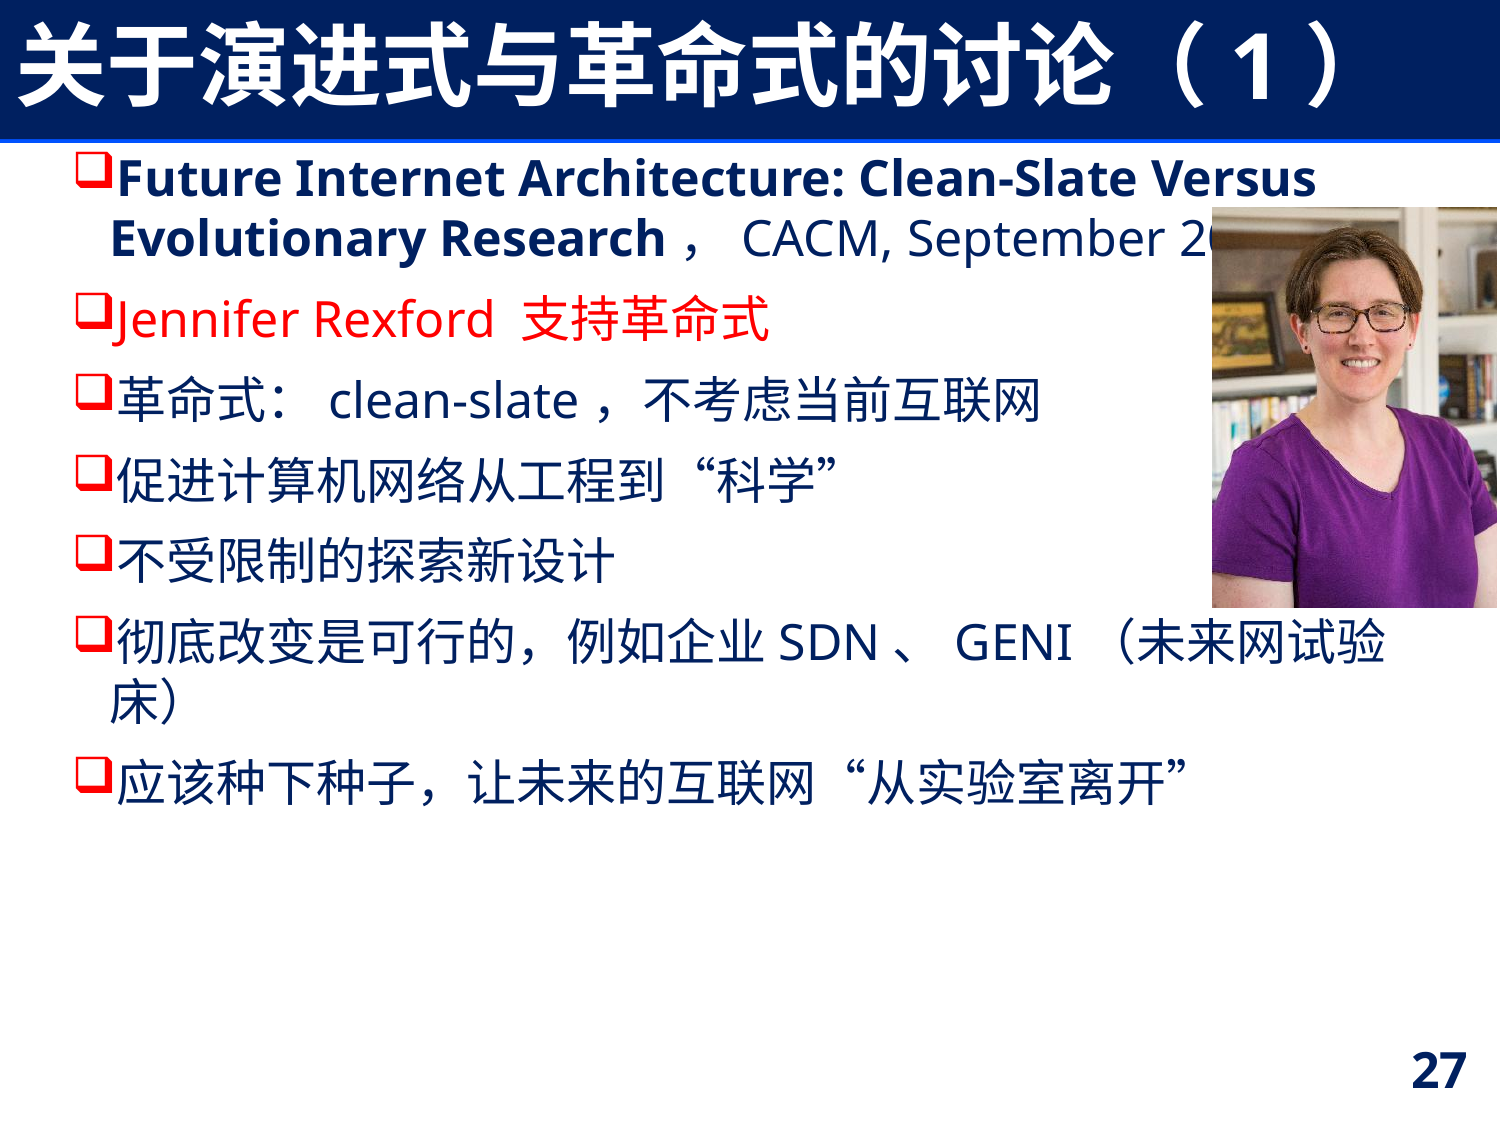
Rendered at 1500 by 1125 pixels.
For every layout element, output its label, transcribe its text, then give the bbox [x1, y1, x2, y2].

picture [1212, 207, 1497, 608]
slide_number 27 [1145, 1042, 1484, 1103]
list Future Internet Architecture: Clean-Slate Versus Evolutionary Research，CACM, September 2010 Jennifer Rexford 支持革命式 革命式：clean-slate，不考虑当前互联网 促进计算机网络从工程到“科学” 不受限制的探索新设计 彻底改变是可行的，例如企业SDN、GENI（未来网试验床） 应该种下种子，让未来的互联网“从实验室离开” [56, 139, 1441, 1103]
title 关于演进式与革命式的讨论（1） [0, 0, 1500, 140]
